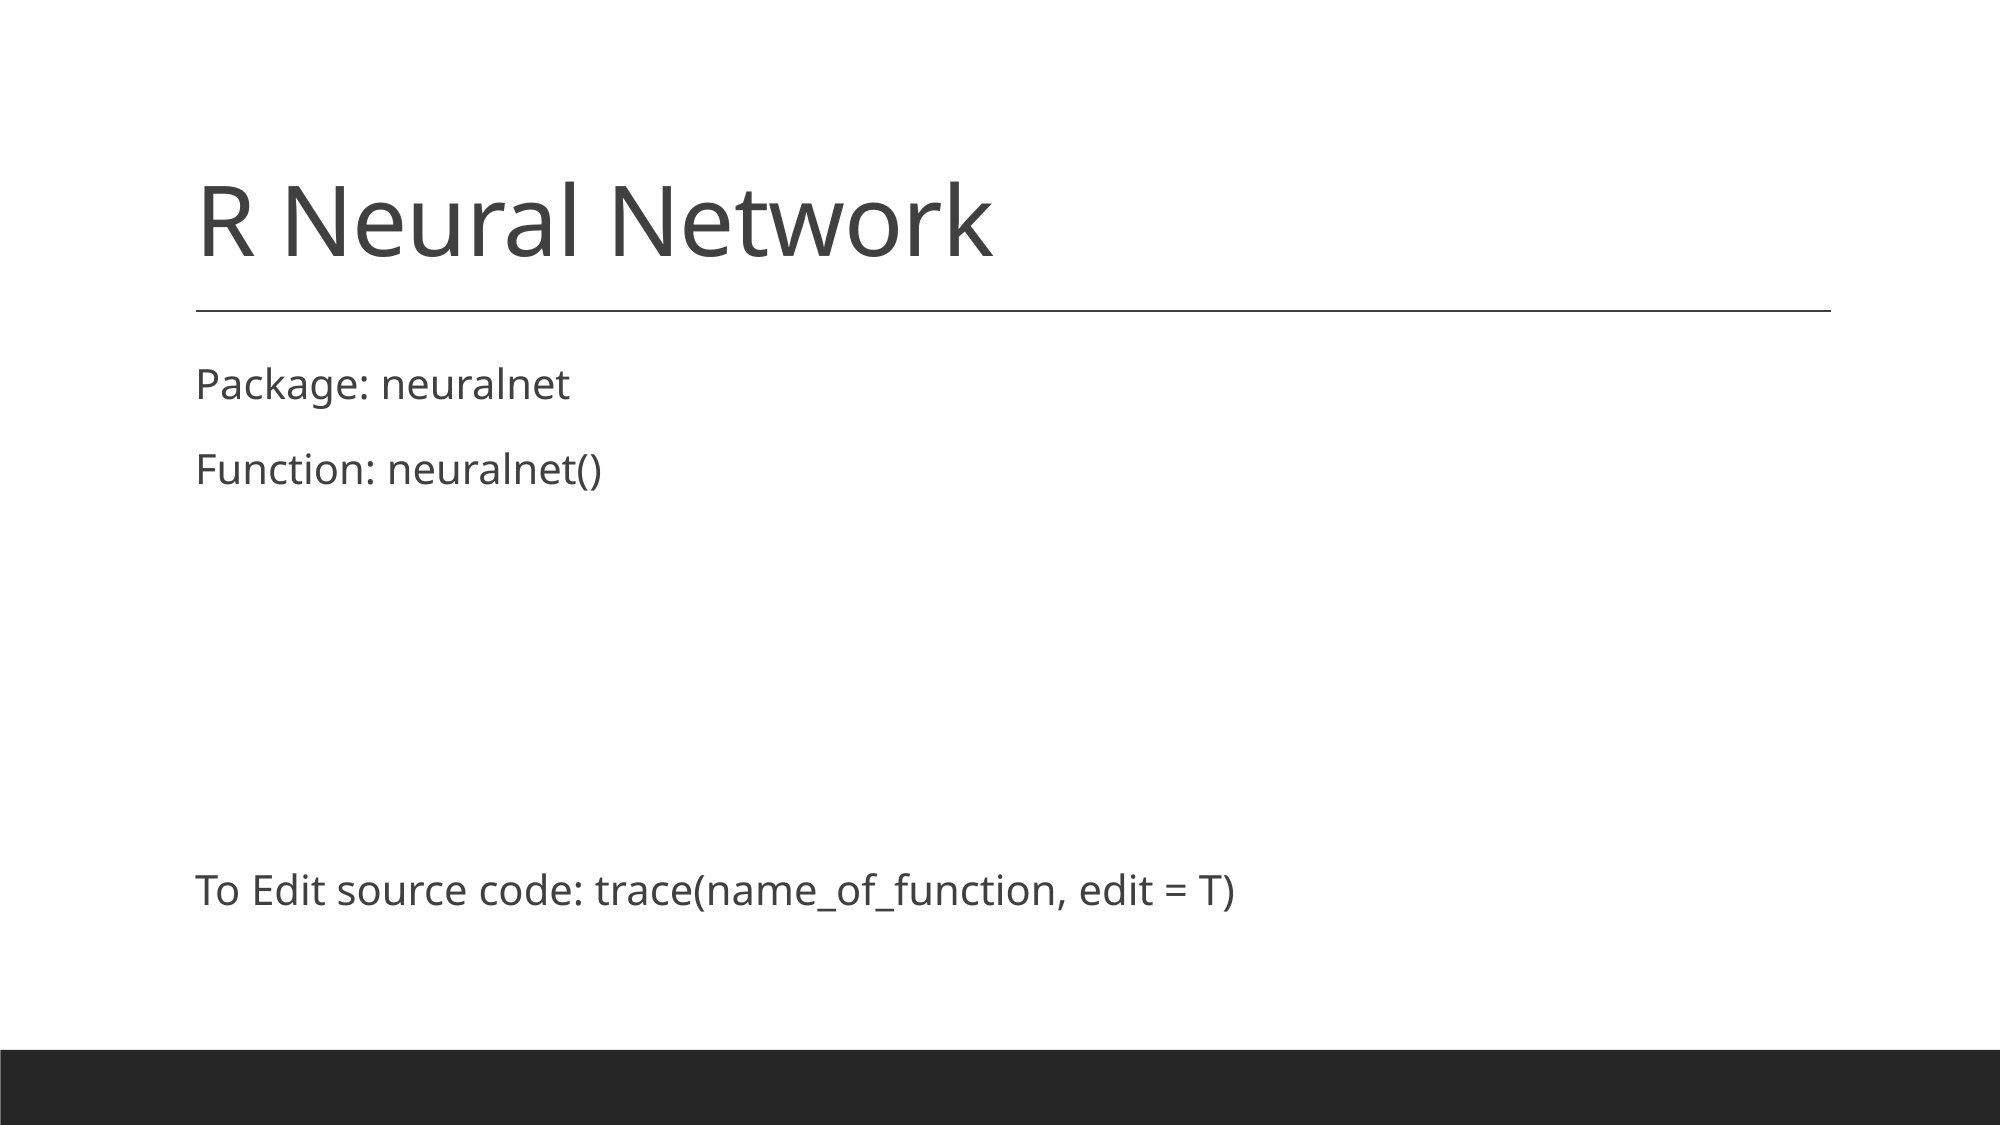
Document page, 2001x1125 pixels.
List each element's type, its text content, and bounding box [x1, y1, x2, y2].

list Package: neuralnet Function: neuralnet() To Edit source code: trace(name_of_function, edit = T) [180, 345, 1830, 963]
title R Neural Network [180, 47, 1830, 285]
